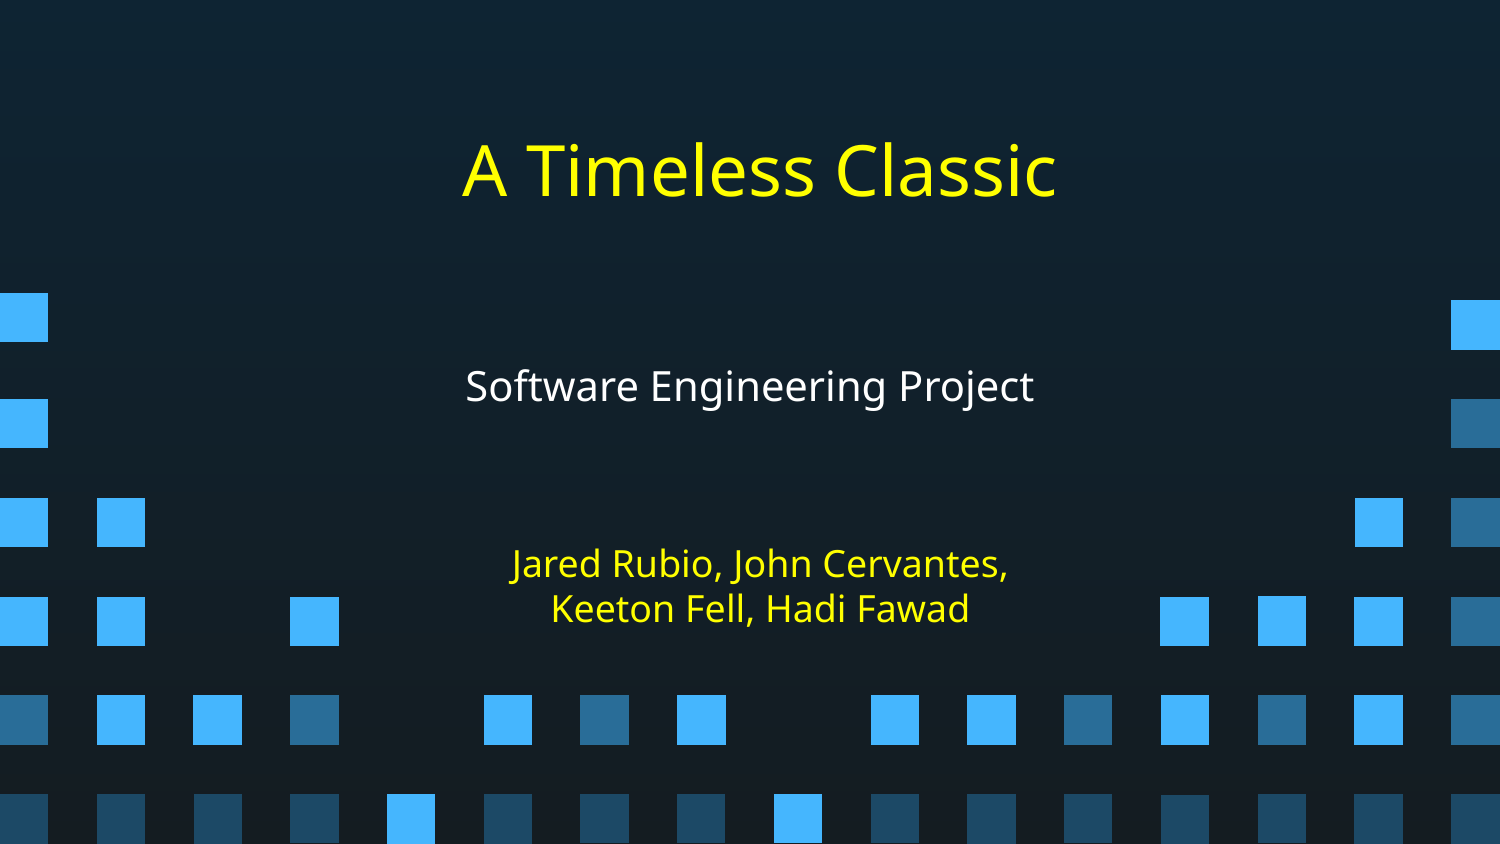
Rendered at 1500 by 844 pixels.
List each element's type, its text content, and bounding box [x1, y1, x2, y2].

title Software Engineering Project [302, 307, 1198, 463]
title A Timeless Classic [90, 107, 1432, 228]
subtitle Jared Rubio, John Cervantes, Keeton Fell, Hadi Fawad [453, 541, 1068, 628]
